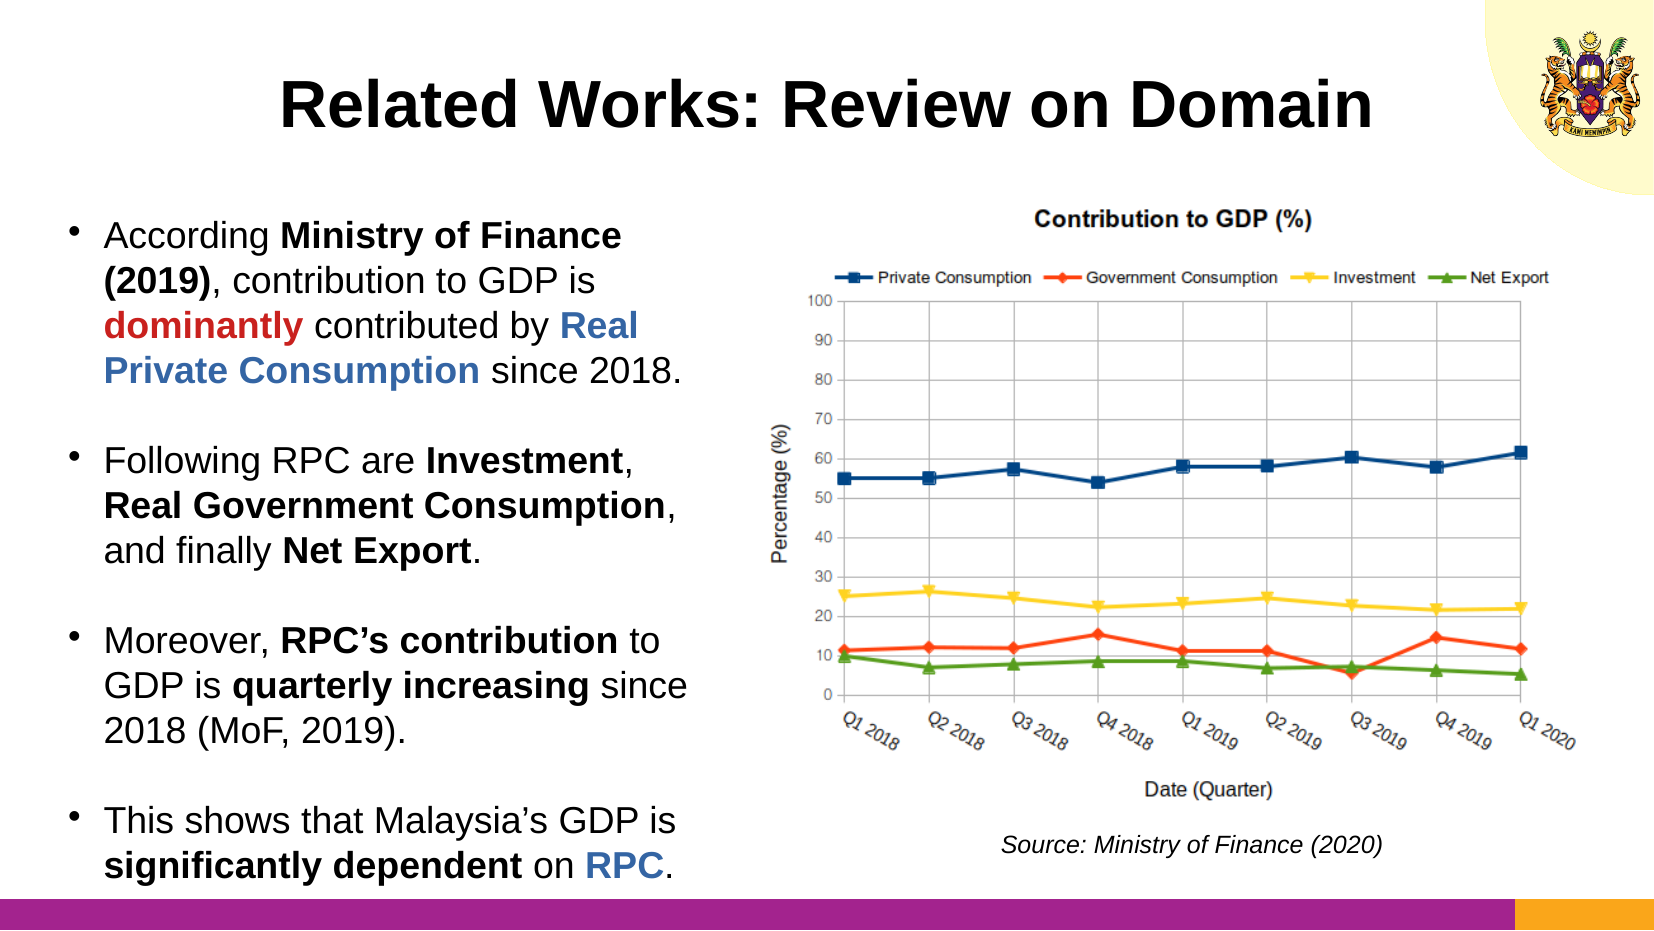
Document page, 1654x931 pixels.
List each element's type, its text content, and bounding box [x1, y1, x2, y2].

picture [741, 179, 1606, 822]
text_box According Ministry of Finance (2019), contribution to GDP is dominantly contributed by Real Private Consumption since 2018. Following RPC are Investment, Real Government Consumption, and finally Net Export. Moreover, RPC’s contribution to GDP is quarterly increasing since 2018 (MoF, 2019). This shows that Malaysia’s GDP is significantly dependent on RPC. [53, 204, 705, 849]
text_box [0, 899, 1515, 930]
text_box Source: Ministry of Finance (2020) [824, 830, 1560, 865]
picture [1540, 29, 1642, 137]
text_box [1485, 0, 1654, 195]
text_box Related Works: Review on Domain [83, 37, 1556, 165]
text_box [1515, 899, 1654, 930]
